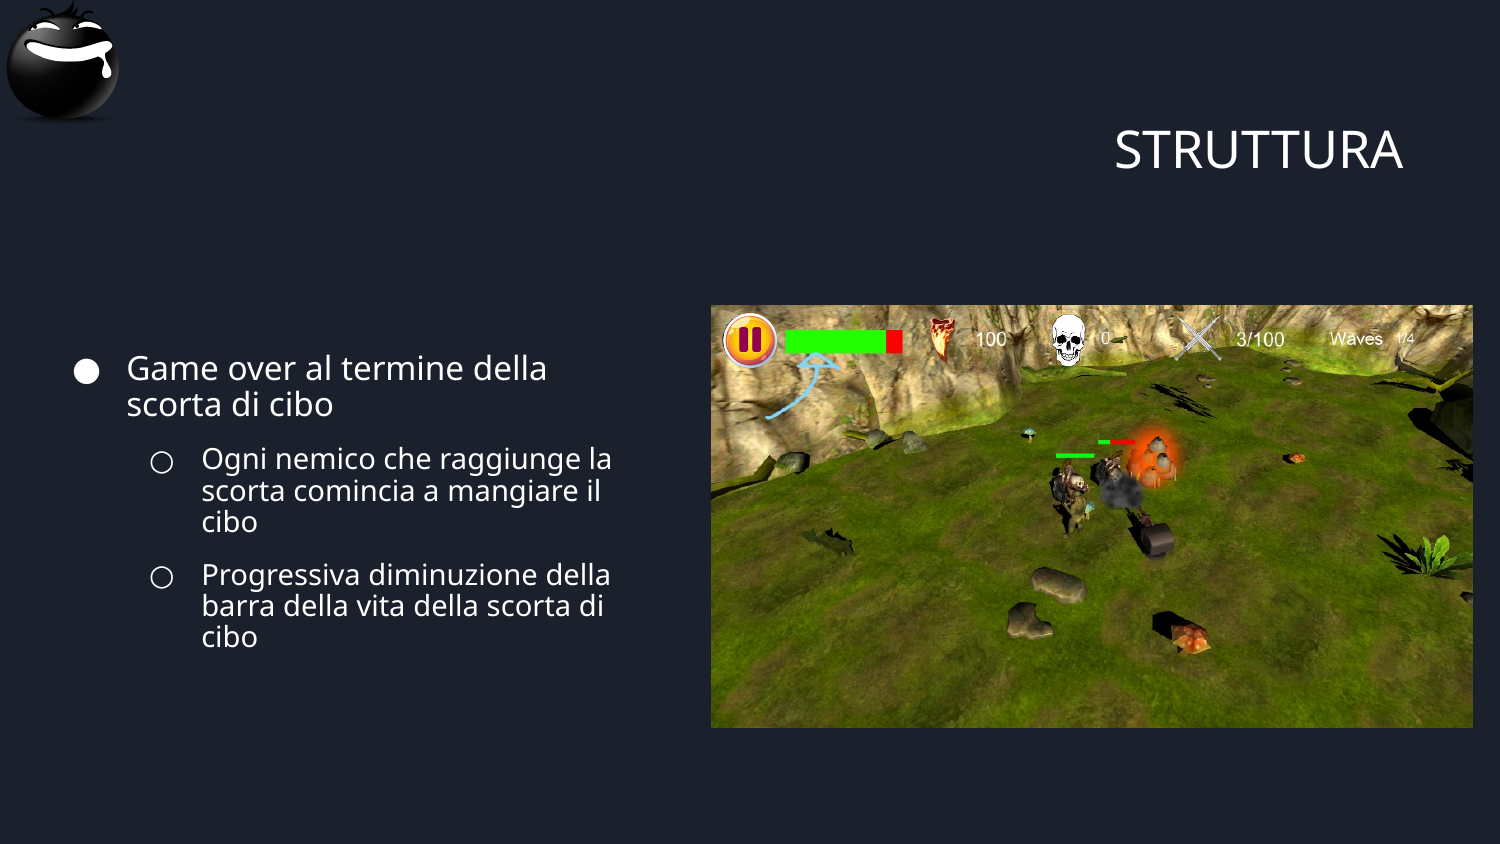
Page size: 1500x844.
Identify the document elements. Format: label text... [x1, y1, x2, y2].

picture [711, 305, 1473, 729]
picture [0, 0, 125, 125]
list Game over al termine della scorta di cibo Ogni nemico che raggiunge la scorta comincia a mangiare il cibo Progressiva diminuzione della barra della vita della scorta di cibo [40, 346, 656, 658]
title STRUTTURA [356, 94, 1416, 210]
